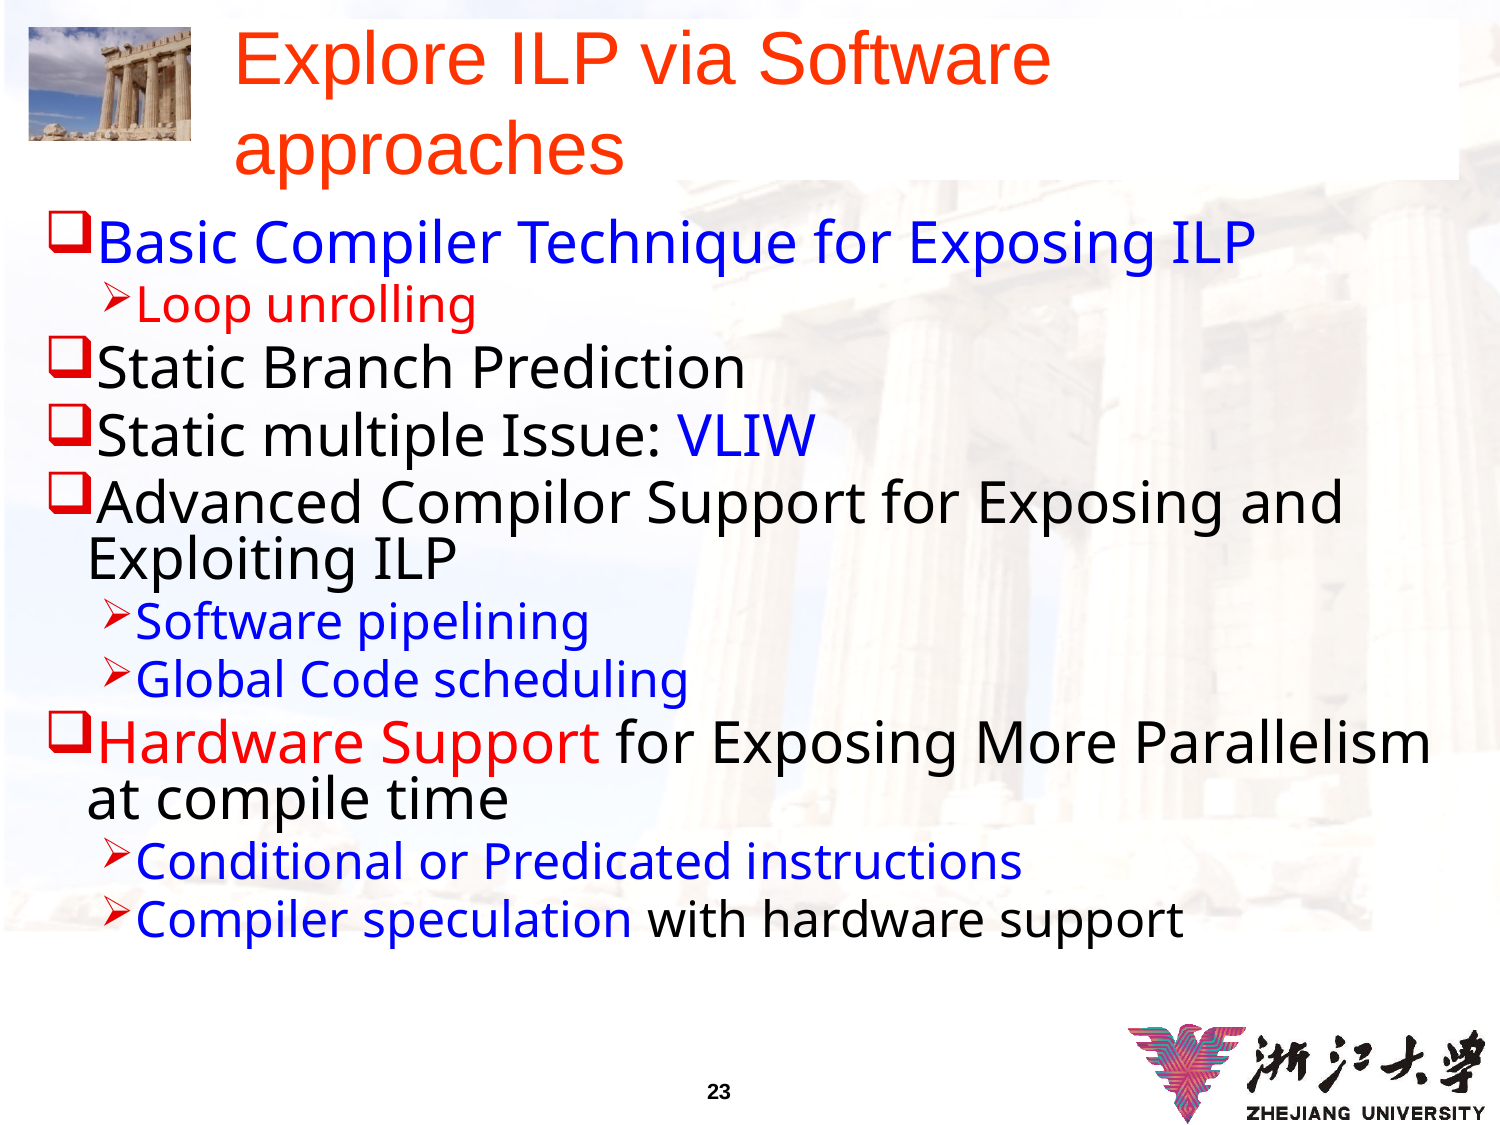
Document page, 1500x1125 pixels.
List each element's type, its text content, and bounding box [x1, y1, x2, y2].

title Explore ILP via Software approaches [218, 19, 1459, 180]
list Basic Compiler Technique for Exposing ILP Loop unrolling Static Branch Prediction Static multiple Issue: VLIW Advanced Compilor Support for Exposing and Exploiting ILP Software pipelining Global Code scheduling Hardware Support for Exposing More Parallelism at compile time Conditional or Predicated instructions Compiler speculation with hardware support [29, 210, 1500, 962]
picture [0, 0, 1500, 1125]
